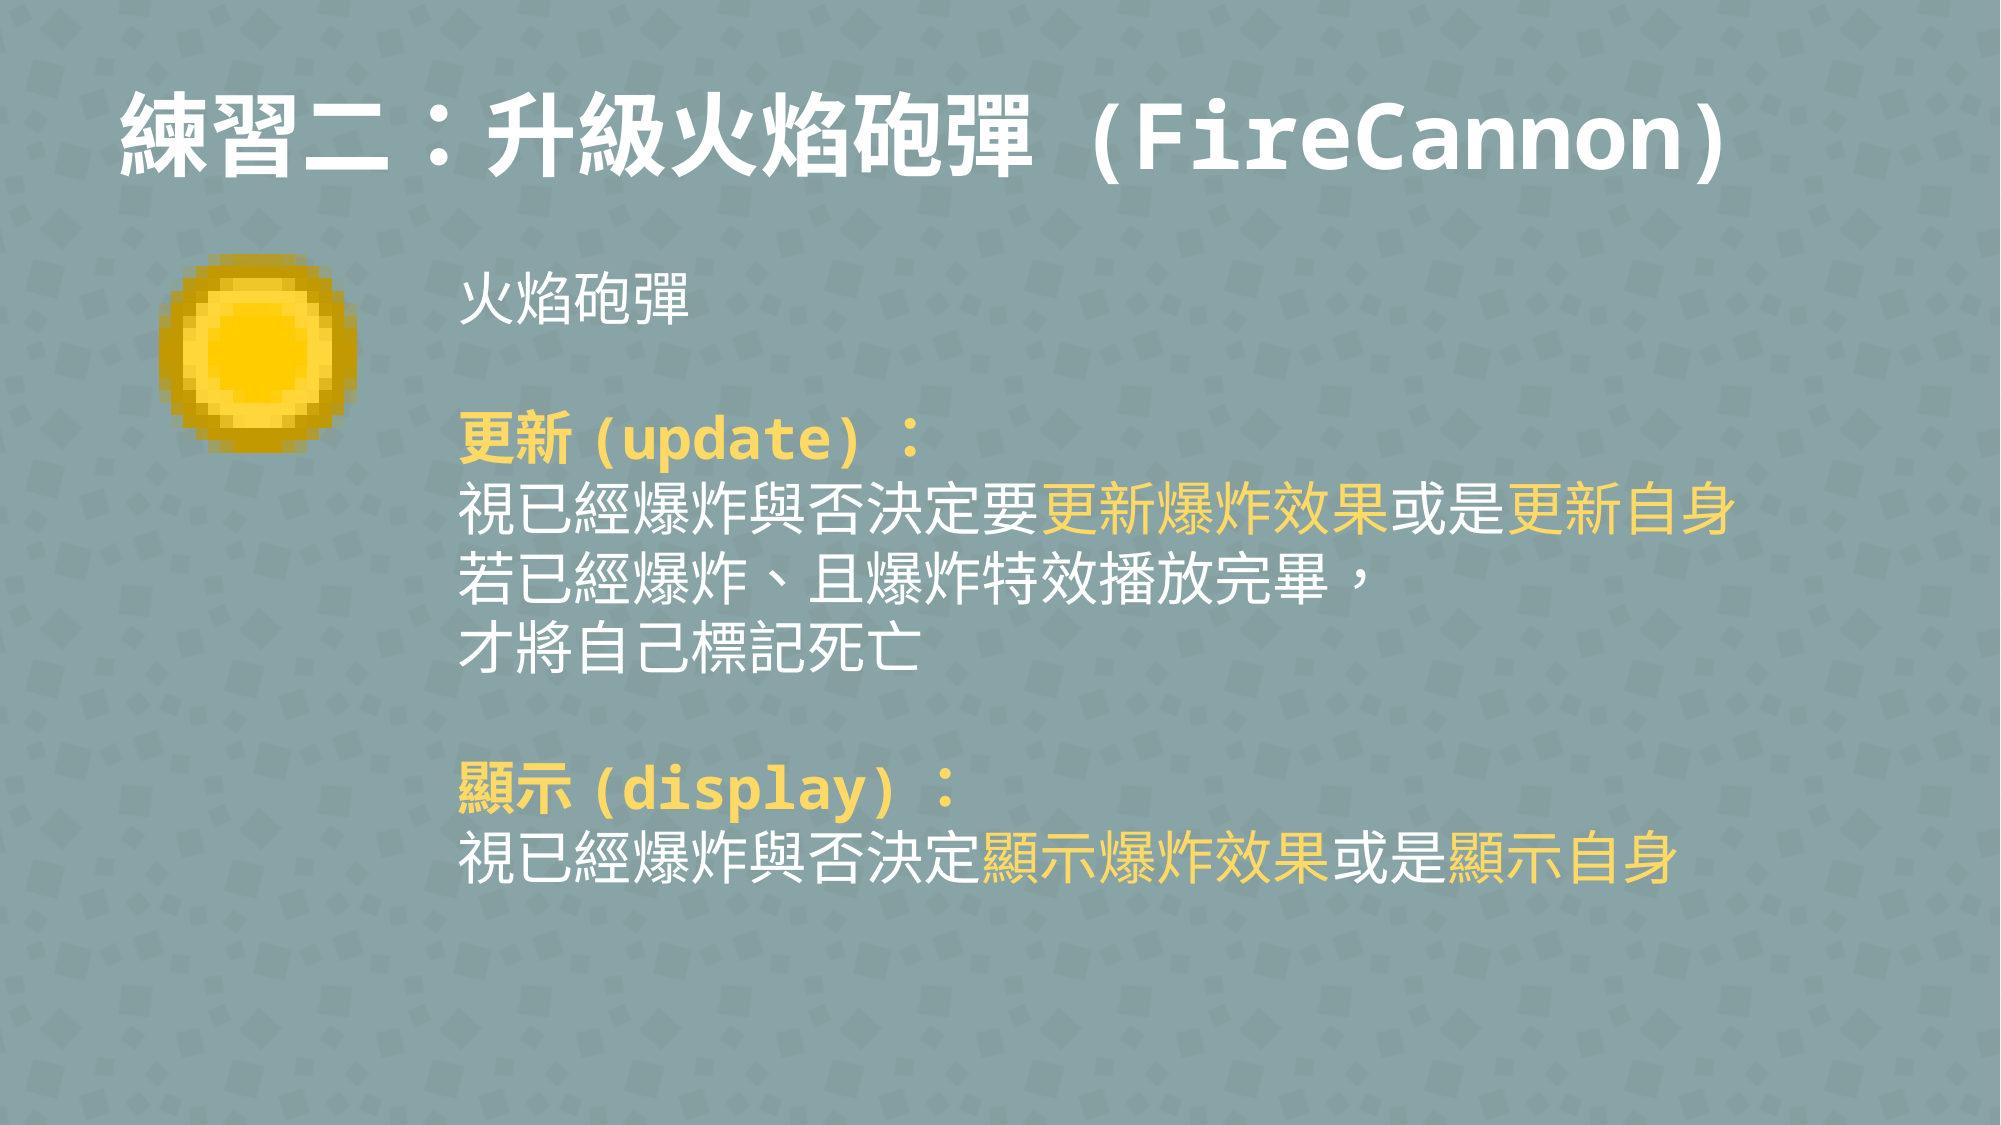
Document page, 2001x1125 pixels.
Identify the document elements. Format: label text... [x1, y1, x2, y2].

text_box 火焰砲彈 更新(update)： 視已經爆炸與否決定要更新爆炸效果或是更新自身 若已經爆炸、且爆炸特效播放完畢， 才將自己標記死亡 顯示(display)： 視已經爆炸與否決定顯示爆炸效果或是顯示自身 [442, 254, 1899, 899]
picture [0, 0, 2001, 1125]
text_box 練習二：升級火焰砲彈 (FireCannon) [103, 70, 1929, 196]
